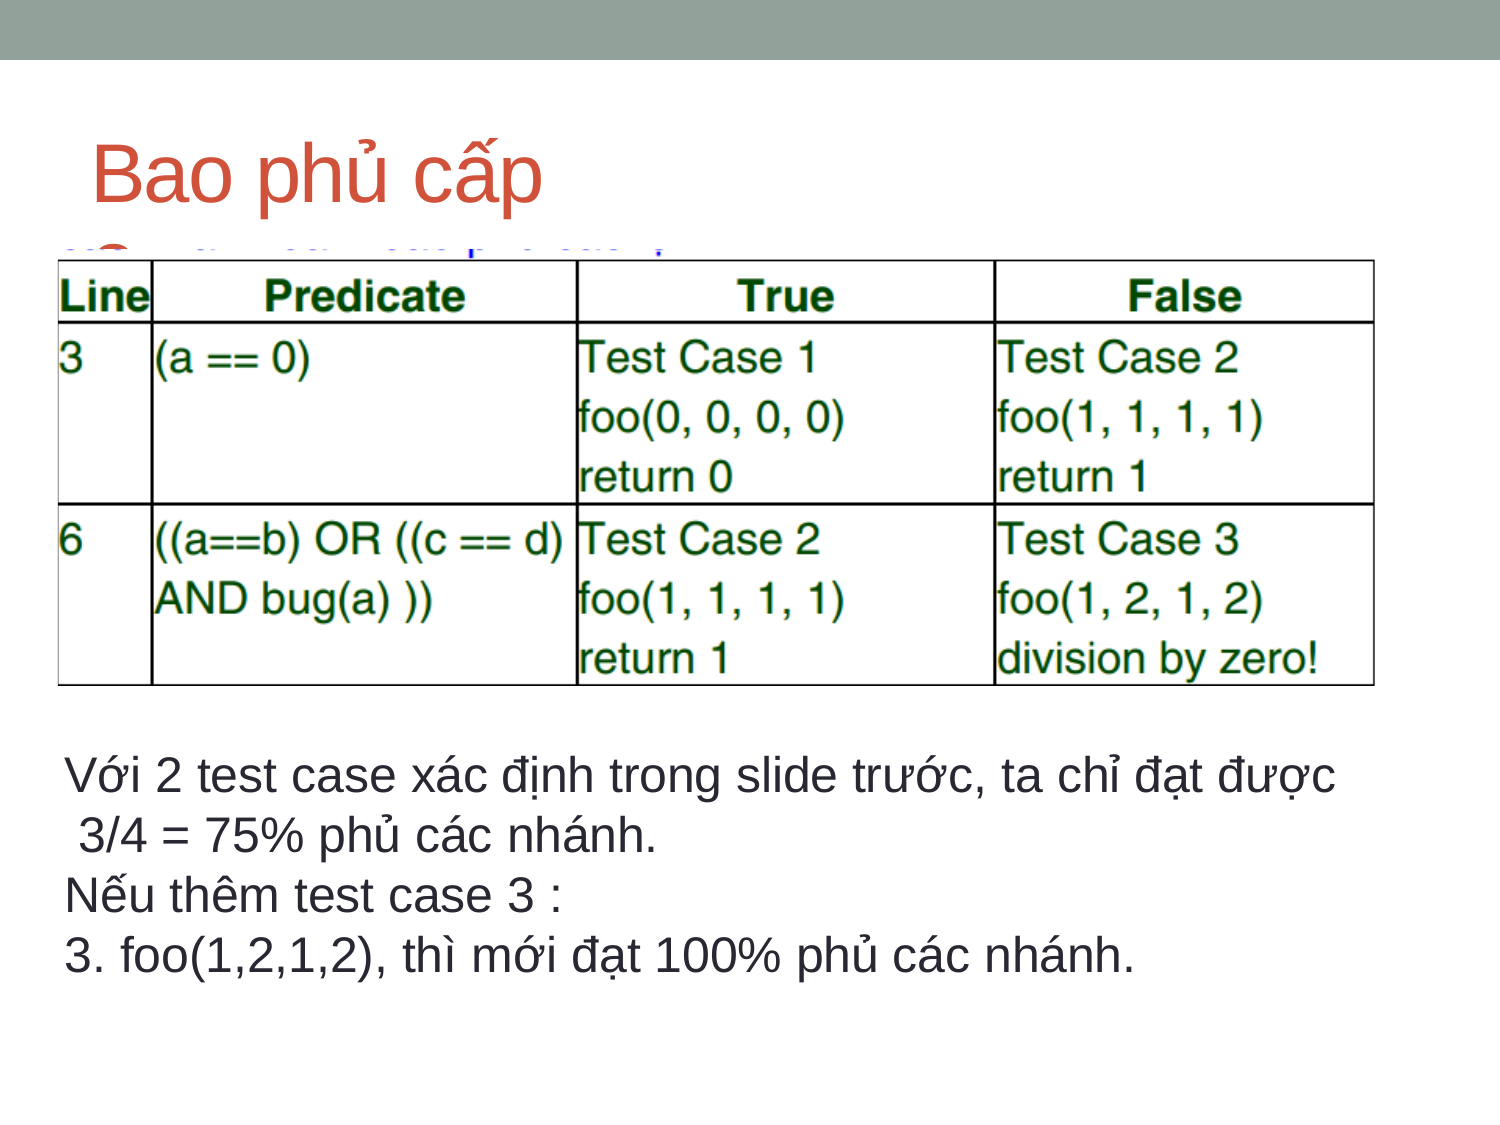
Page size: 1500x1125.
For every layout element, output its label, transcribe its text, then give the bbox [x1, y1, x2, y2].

text_box Với 2 test case xác định trong slide trước, ta chỉ đạt được 3/4 = 75% phủ các nhánh. Nếu thêm test case 3 : 3. foo(1,2,1,2), thì mới đạt 100% phủ các nhánh. [62, 740, 1343, 983]
title Bao phủ cấp 2 [87, 116, 605, 249]
text_box [57, 249, 1375, 686]
